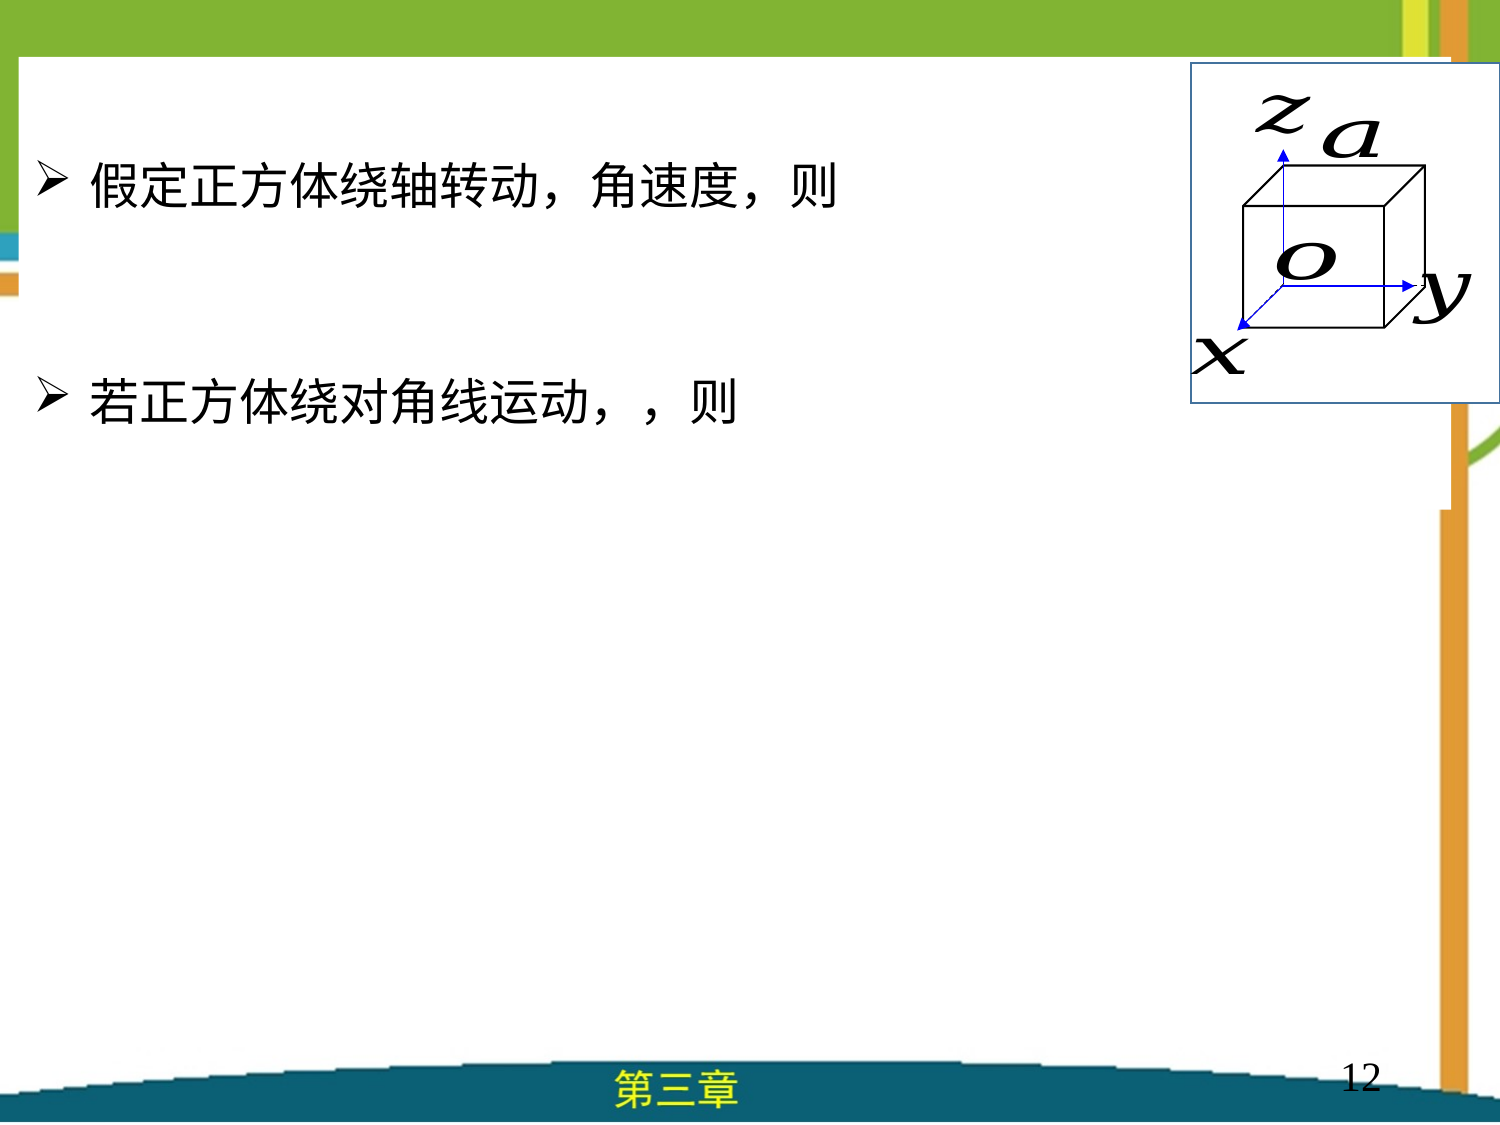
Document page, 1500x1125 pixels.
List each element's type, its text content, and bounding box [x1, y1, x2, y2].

slide_number 12 [1059, 1042, 1397, 1103]
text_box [1183, 62, 1500, 404]
picture [0, 0, 1500, 1125]
